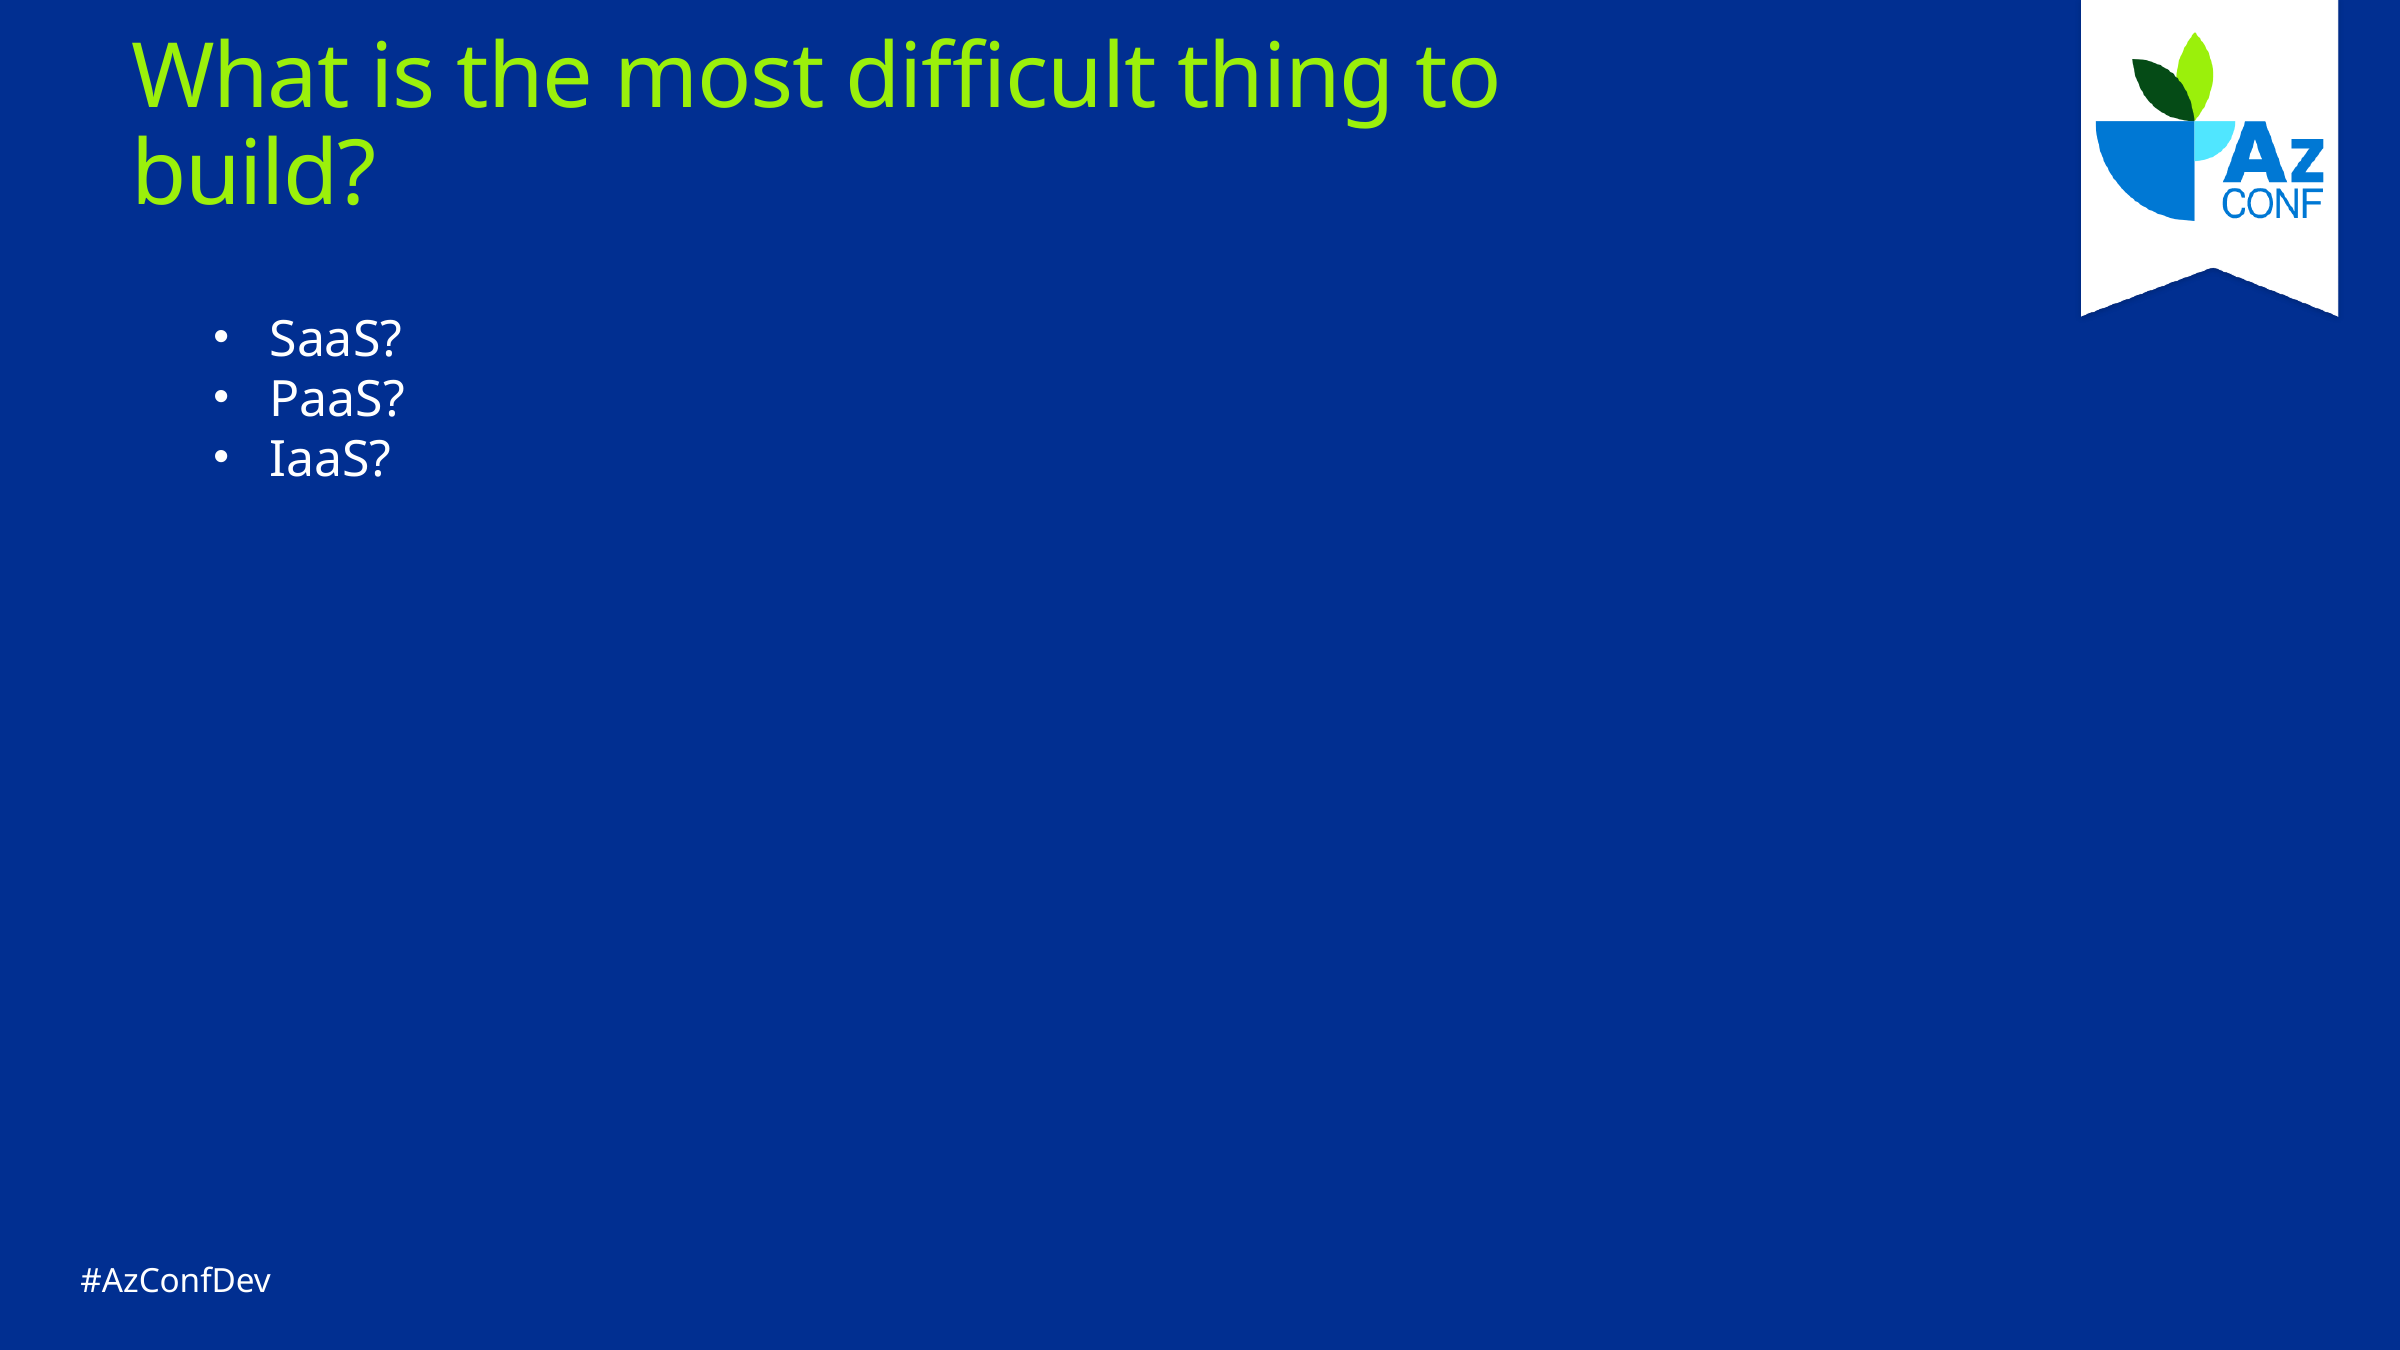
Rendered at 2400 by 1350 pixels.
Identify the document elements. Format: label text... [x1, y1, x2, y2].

picture [2073, 0, 2346, 326]
title What is the most difficult thing to build? [131, 125, 1762, 224]
list SaaS? PaaS? IaaS? [213, 306, 2014, 488]
